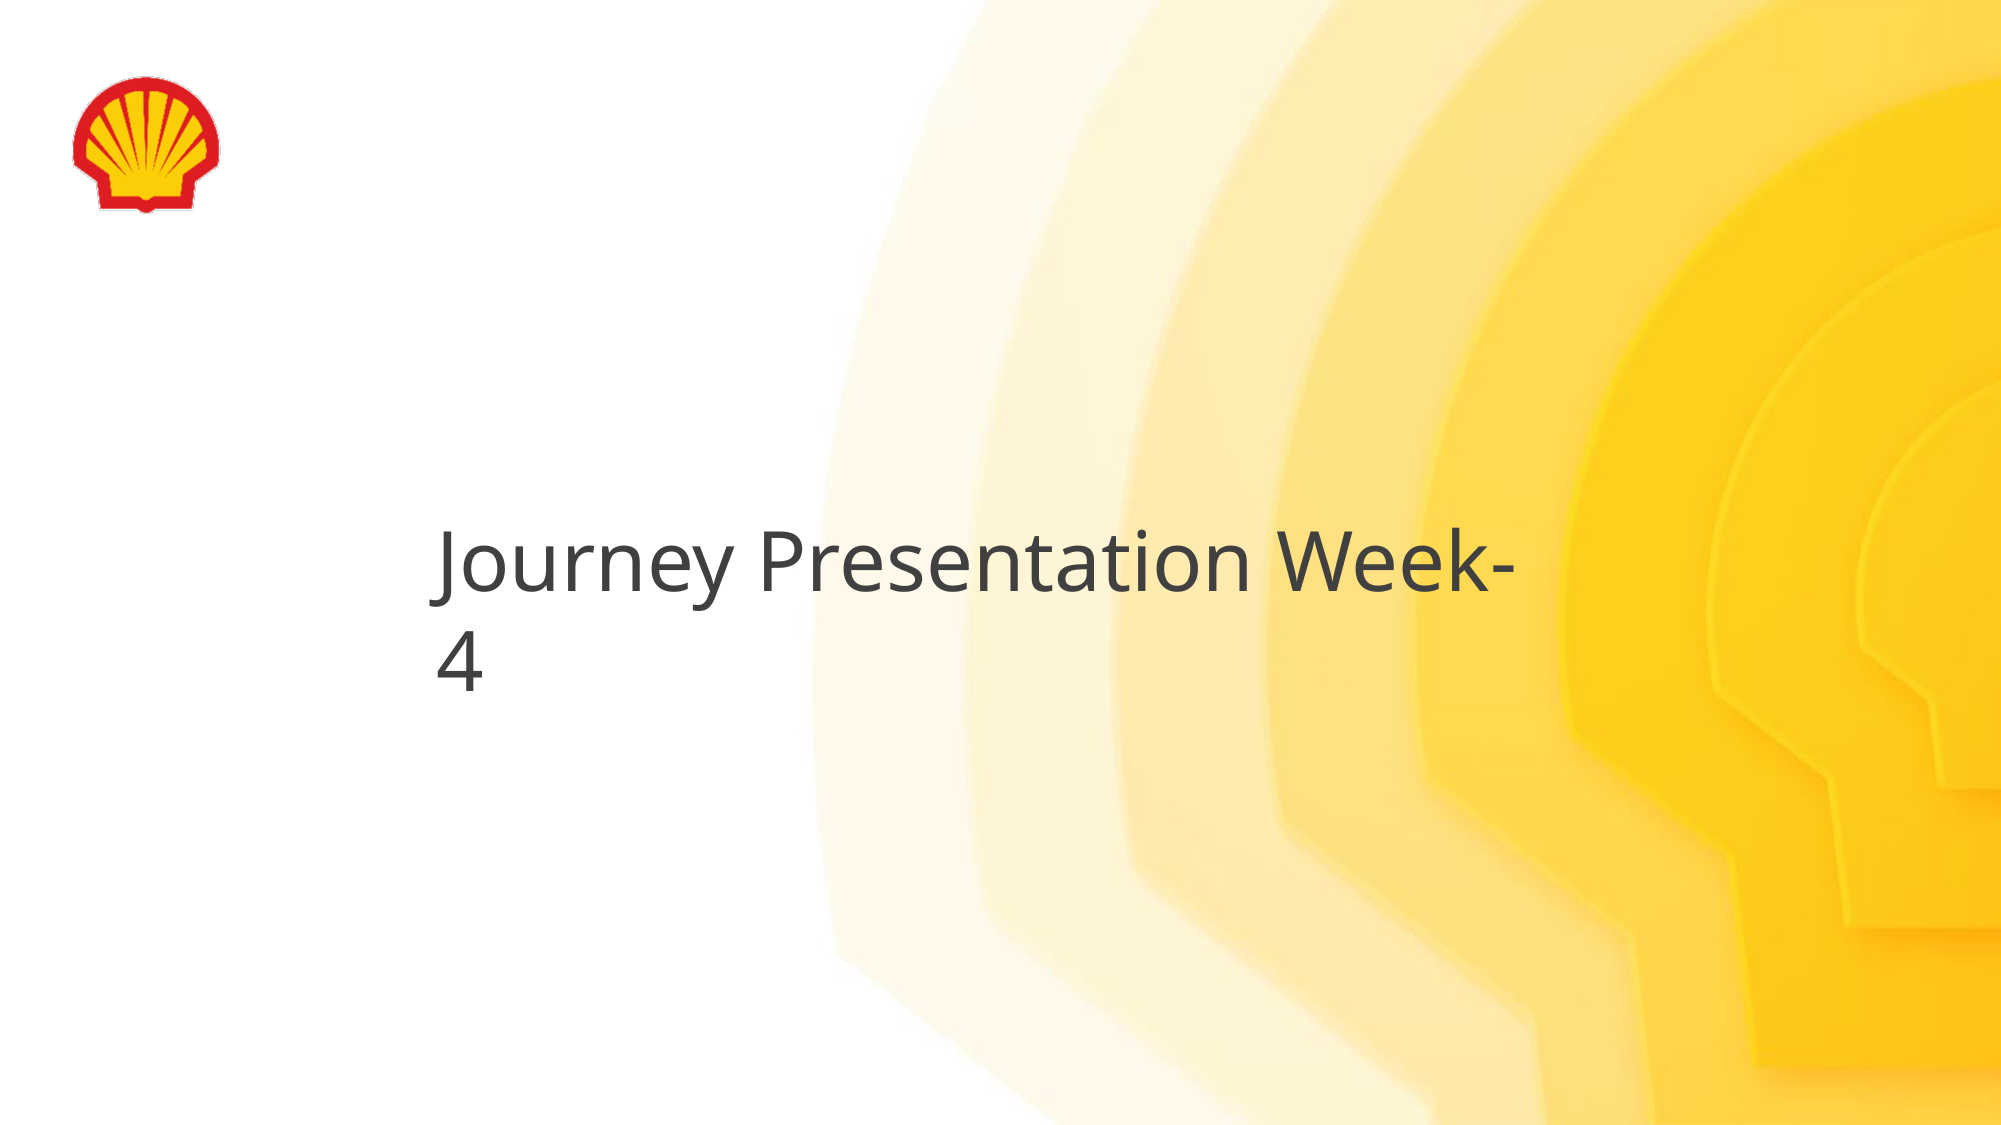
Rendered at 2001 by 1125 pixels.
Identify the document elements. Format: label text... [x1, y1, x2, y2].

picture [0, 0, 292, 291]
text_box Journey Presentation Week-4 [436, 500, 798, 625]
picture [798, 0, 2001, 1125]
